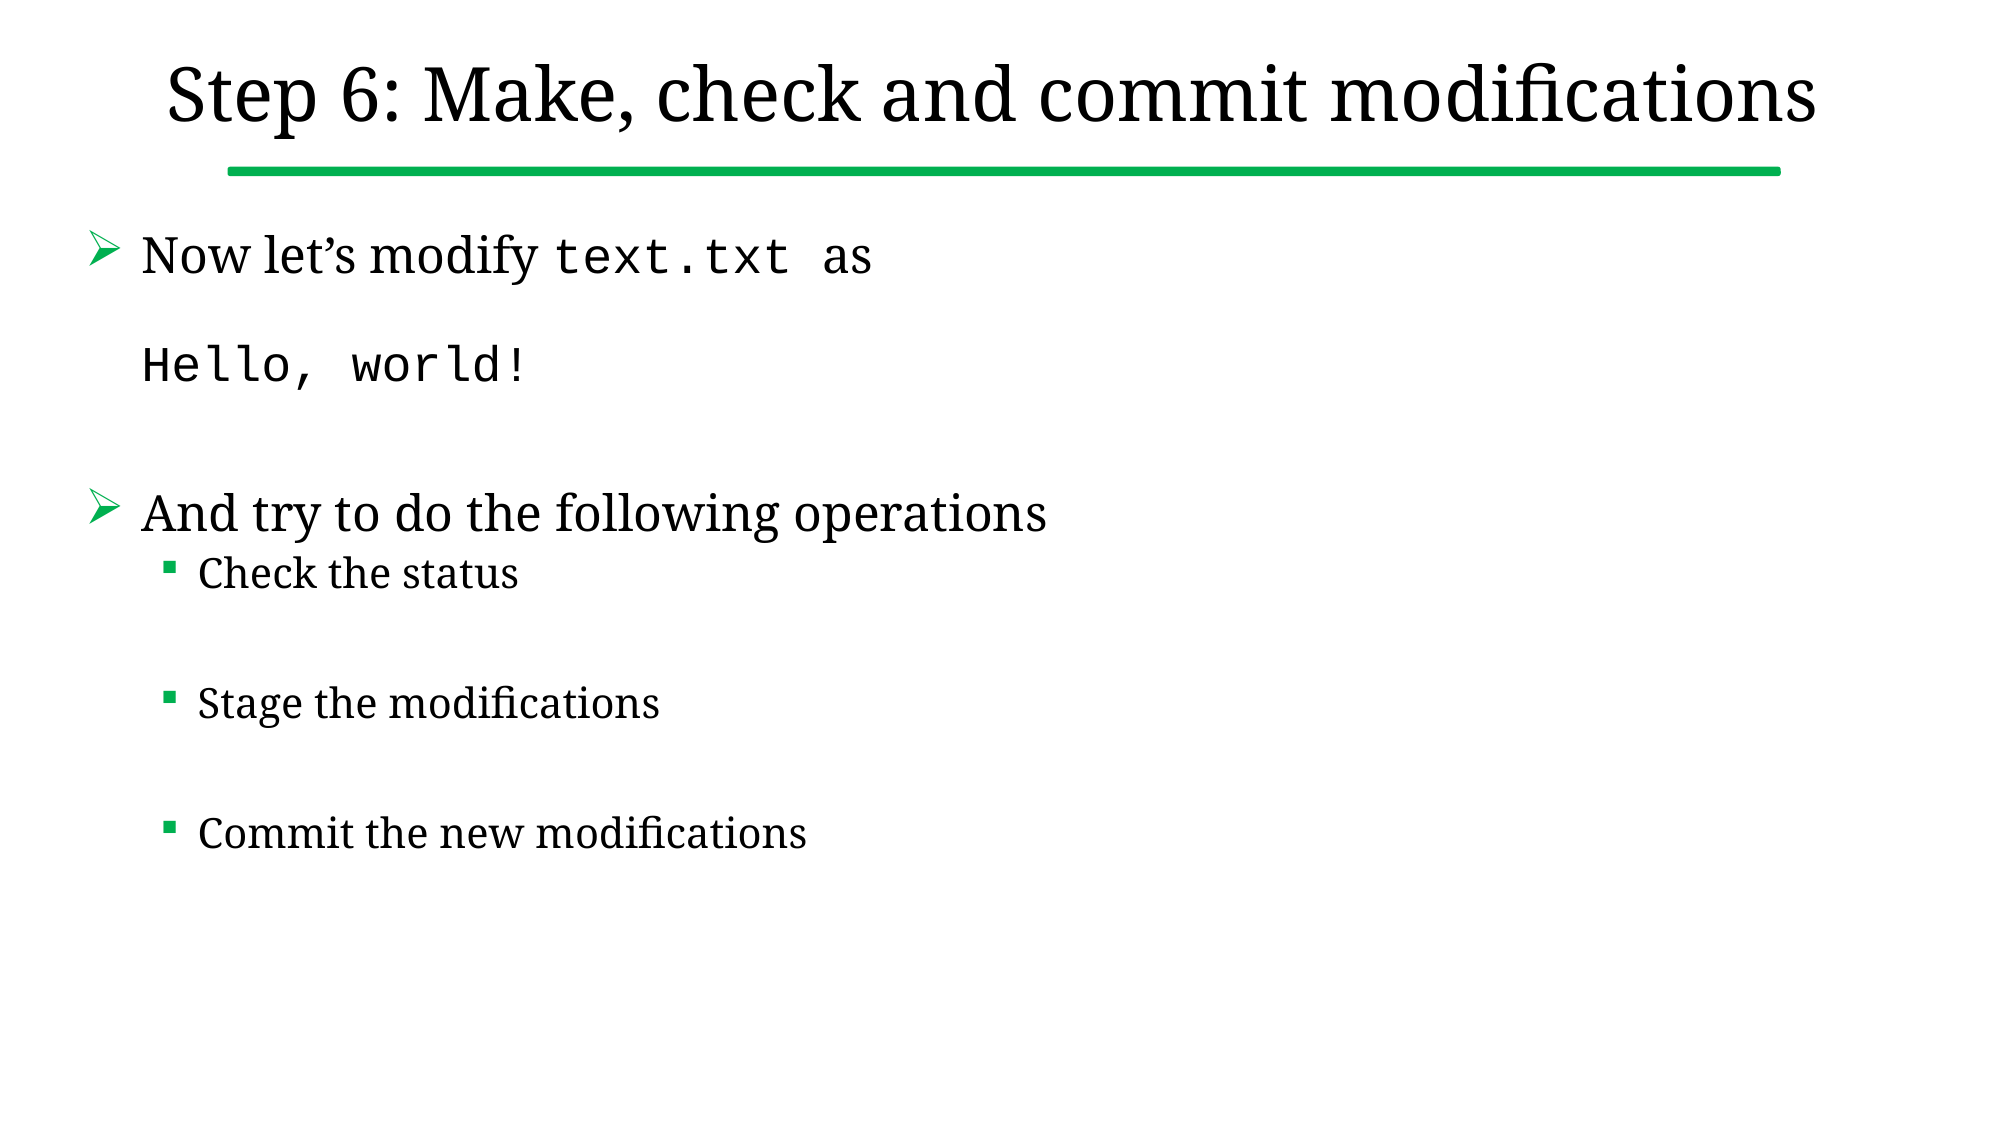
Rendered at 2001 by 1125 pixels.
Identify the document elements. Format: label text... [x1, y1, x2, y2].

list Now let’s modify text.txt as Hello, world! And try to do the following operations Check the status Stage the modifications Commit the new modifications [70, 223, 1936, 1099]
title Step 6: Make, check and commit modifications [70, 26, 1936, 168]
